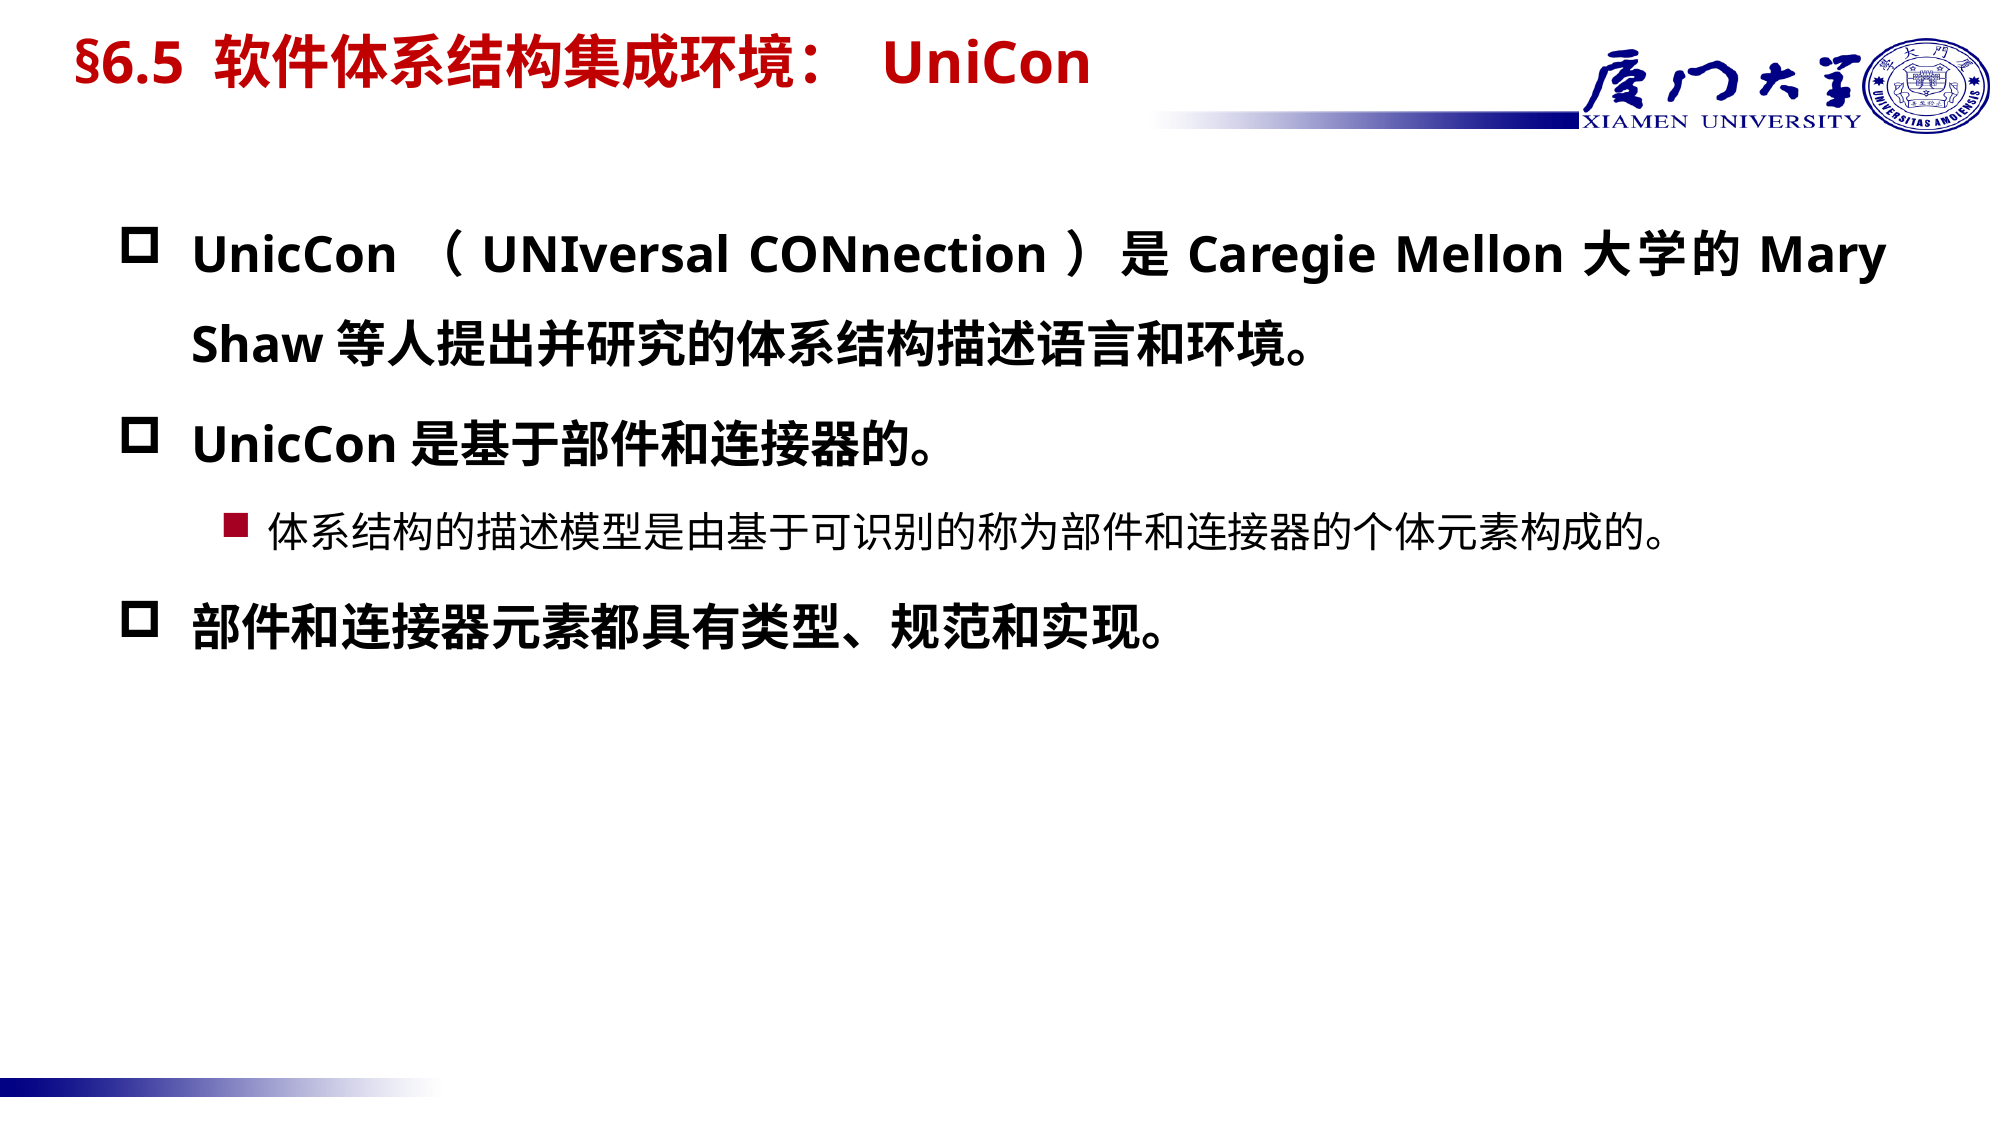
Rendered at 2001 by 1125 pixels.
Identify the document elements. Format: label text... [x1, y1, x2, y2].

list UnicCon（UNIversal CONnection）是Caregie Mellon大学的Mary Shaw等人提出并研究的体系结构描述语言和环境。 UnicCon是基于部件和连接器的。 体系结构的描述模型是由基于可识别的称为部件和连接器的个体元素构成的。 部件和连接器元素都具有类型、规范和实现。 [102, 184, 1903, 1016]
title §6.5 软件体系结构集成环境： UniCon [1, 18, 1461, 157]
picture [1466, 111, 1579, 129]
picture [0, 1078, 676, 1097]
picture [1862, 38, 1990, 134]
picture [1582, 49, 1861, 128]
